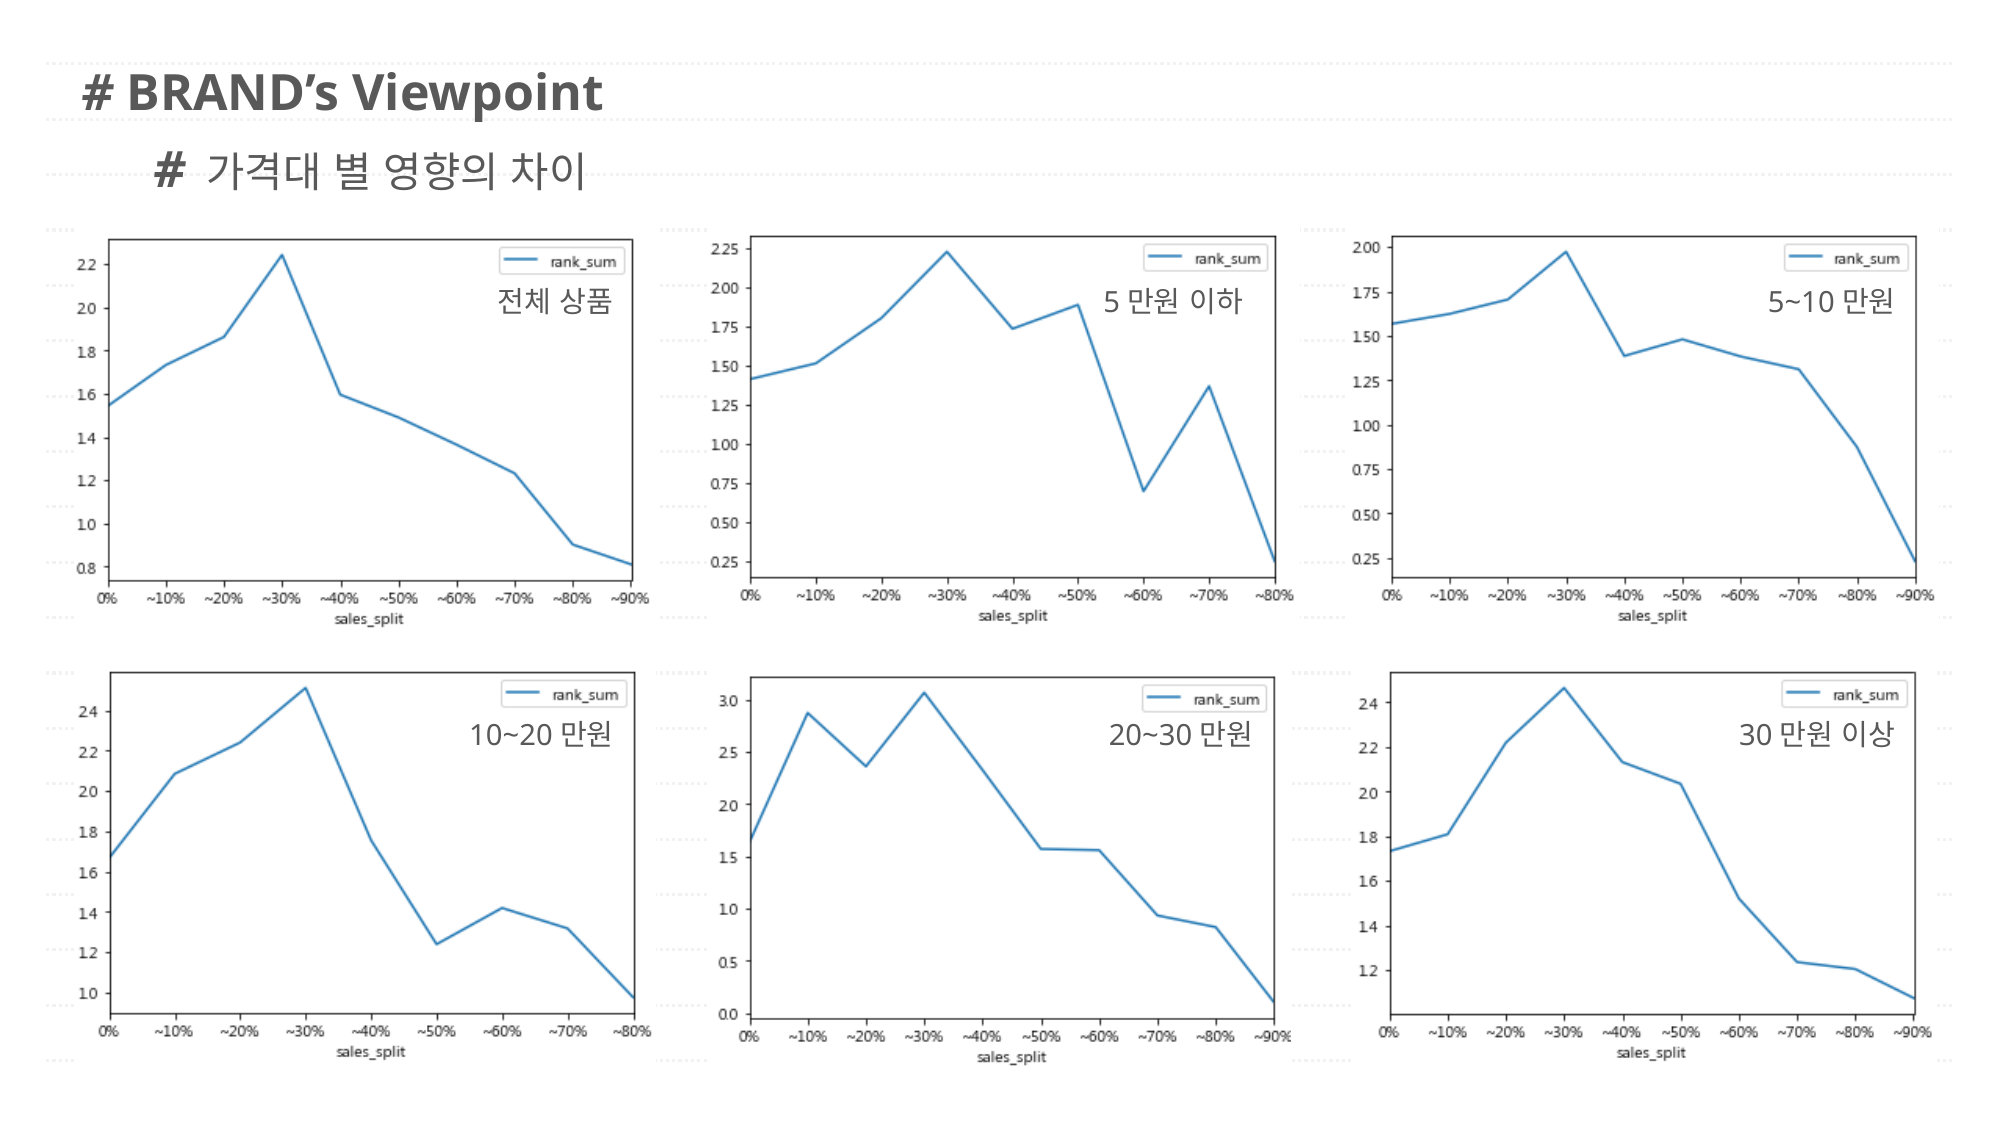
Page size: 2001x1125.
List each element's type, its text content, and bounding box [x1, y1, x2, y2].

picture [1351, 658, 1935, 1069]
picture [73, 224, 658, 643]
picture [1347, 224, 1939, 632]
text_box # BRAND’s Viewpoint [66, 53, 1945, 129]
picture [73, 658, 656, 1080]
picture [708, 224, 1300, 632]
text_box # 가격대 별 영향의 차이 [138, 130, 2000, 206]
picture [708, 658, 1291, 1078]
